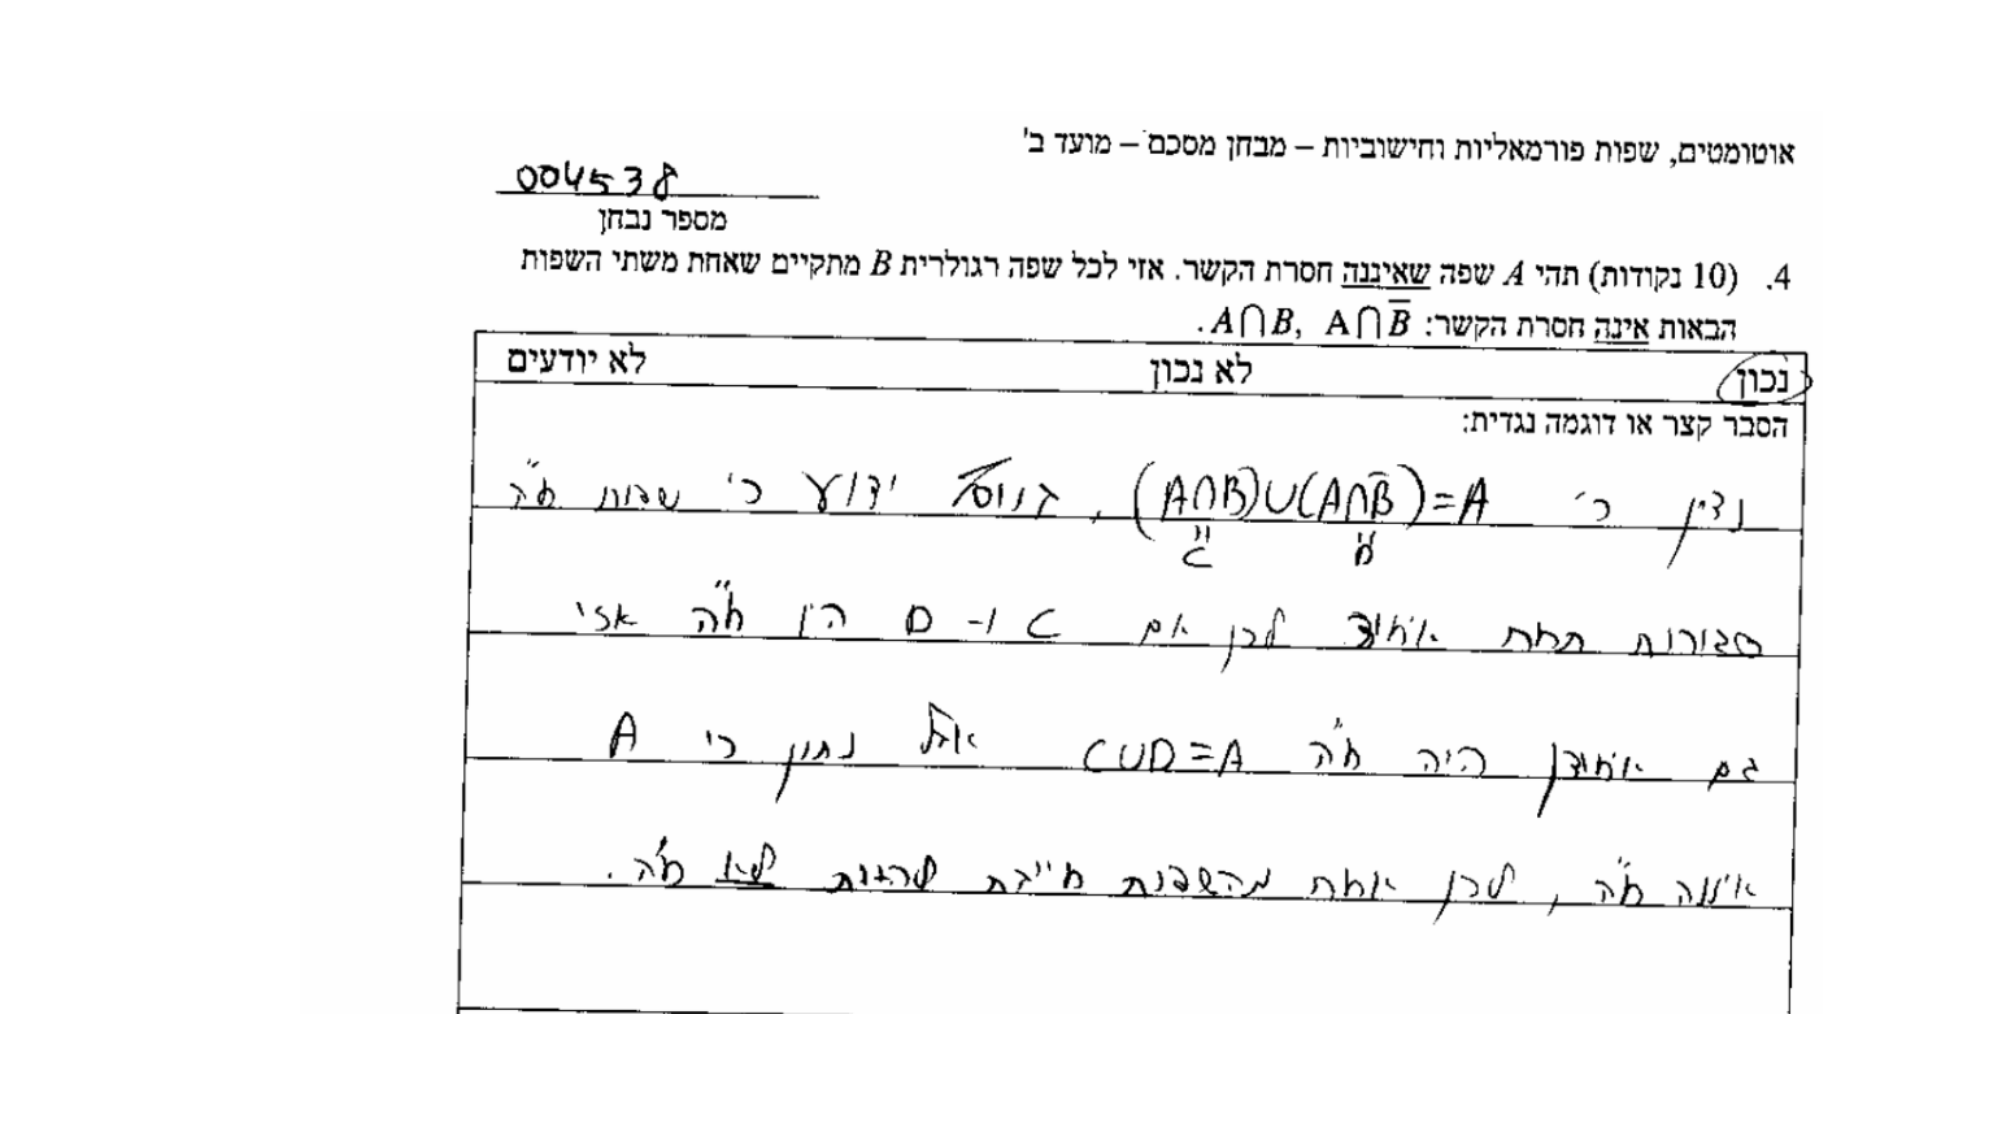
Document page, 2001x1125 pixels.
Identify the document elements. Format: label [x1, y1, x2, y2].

picture [299, 110, 1824, 1014]
